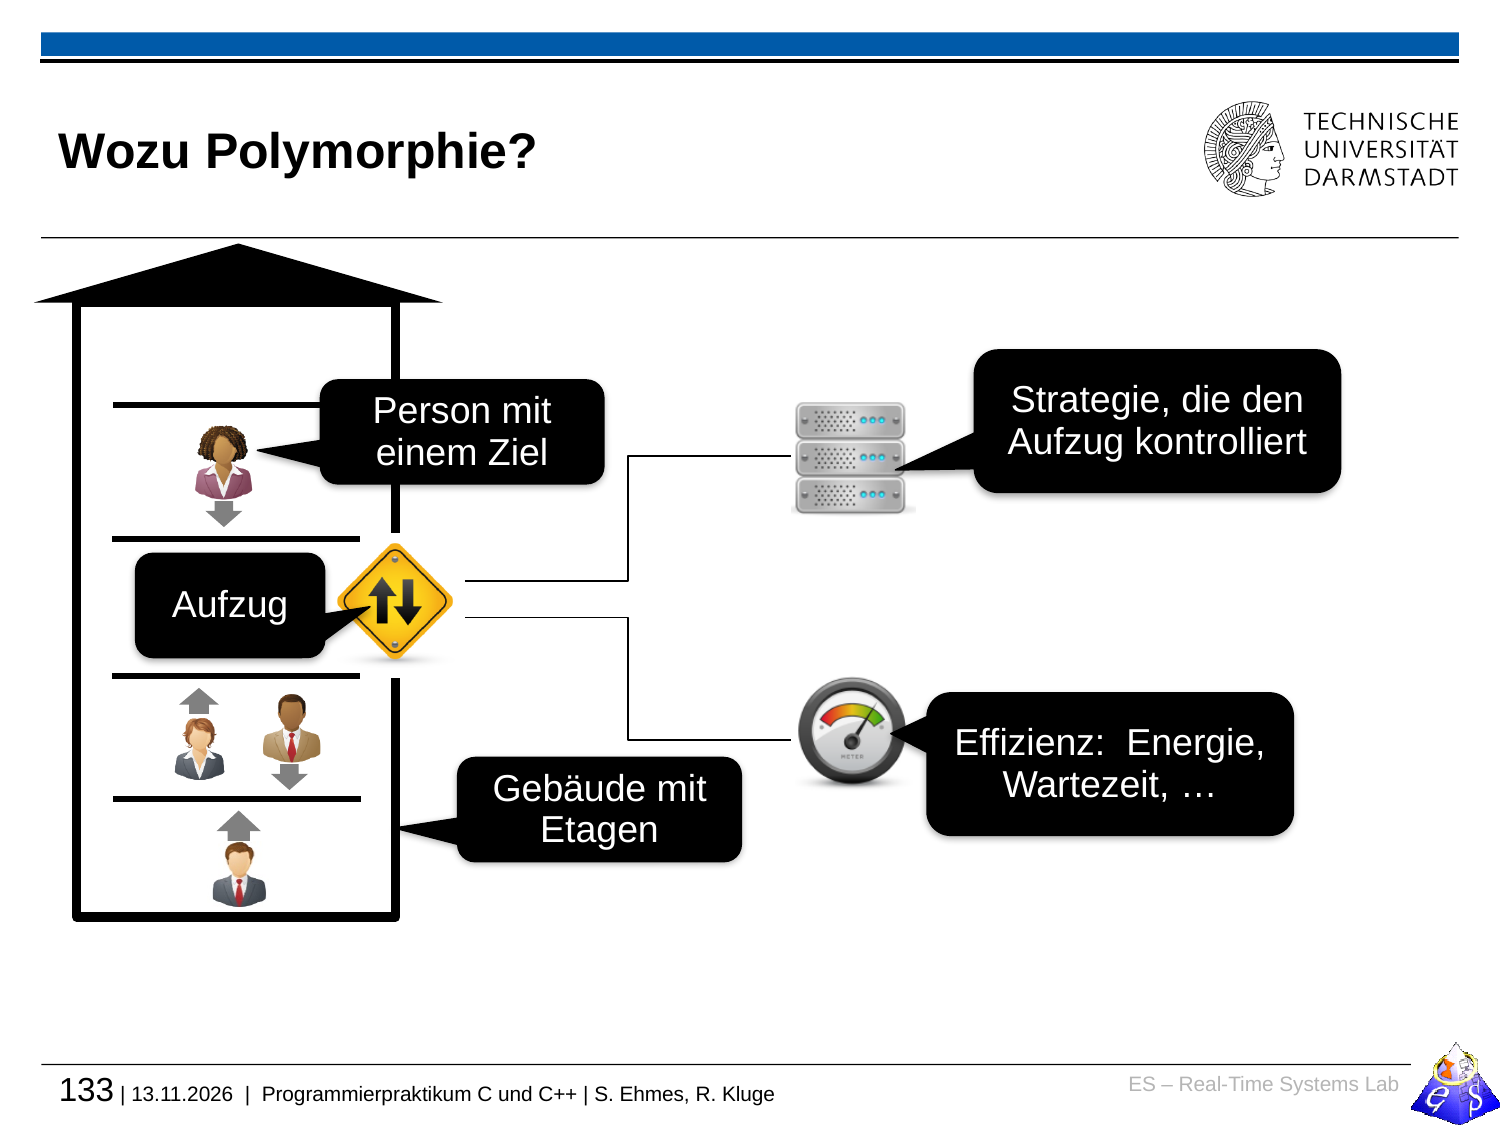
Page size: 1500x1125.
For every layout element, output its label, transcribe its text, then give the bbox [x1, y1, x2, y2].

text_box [172, 687, 226, 782]
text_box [464, 617, 792, 740]
text_box Aufzug [134, 552, 319, 659]
text_box Strategie, die den Aufzug kontrolliert [921, 349, 1342, 494]
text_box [194, 422, 258, 528]
text_box [33, 243, 443, 303]
text_box Gebäude mit Etagen [393, 756, 743, 863]
title Wozu Polymorphie? [58, 80, 1187, 218]
picture [1411, 1041, 1500, 1125]
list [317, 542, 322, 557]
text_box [207, 810, 269, 909]
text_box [464, 455, 792, 582]
picture [324, 533, 466, 678]
picture [1187, 84, 1483, 214]
picture [795, 671, 914, 798]
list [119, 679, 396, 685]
text_box Effizienz: Energie, Wartezeit, … [918, 692, 1295, 837]
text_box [257, 691, 321, 791]
picture [791, 393, 916, 521]
text_box [76, 303, 396, 917]
text_box Person mit einem Ziel [262, 379, 605, 485]
